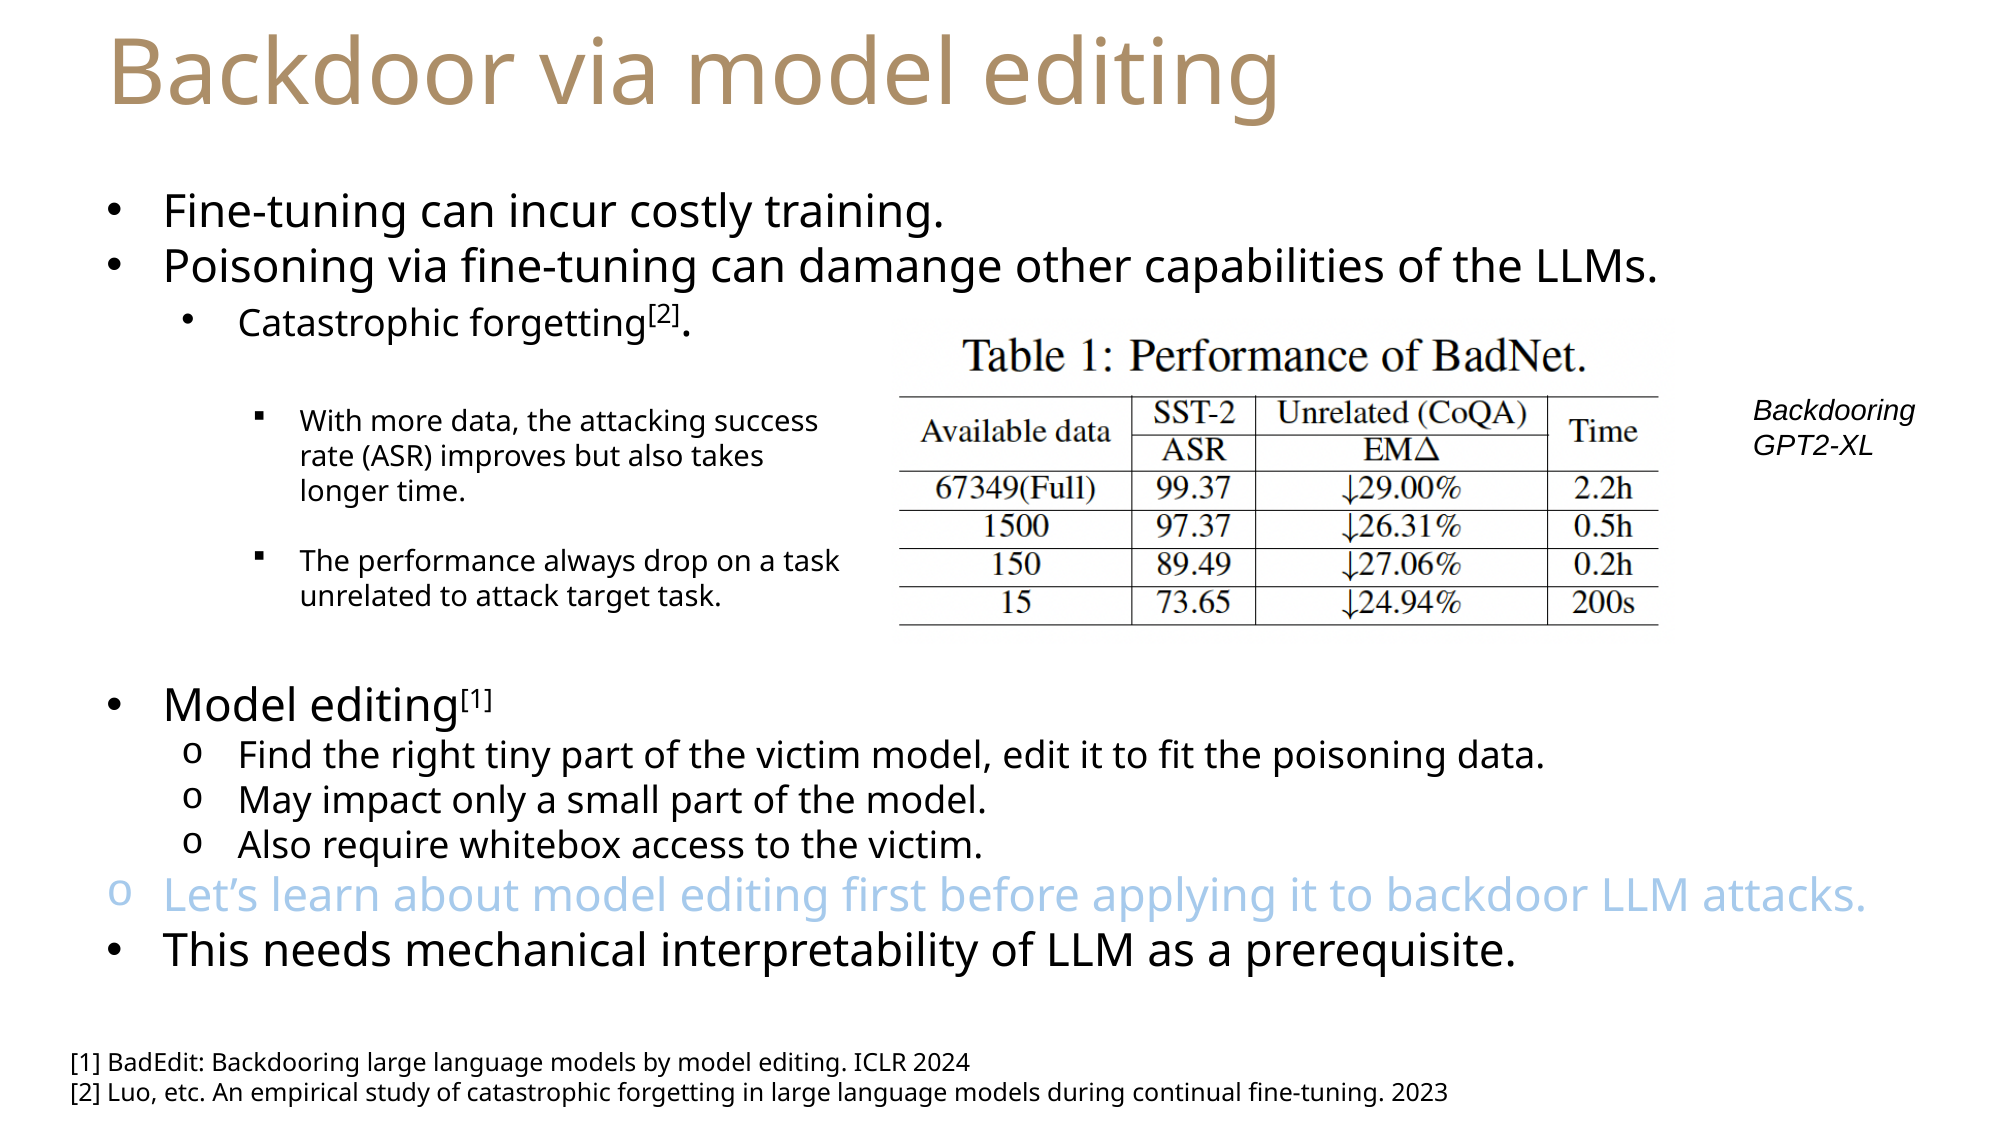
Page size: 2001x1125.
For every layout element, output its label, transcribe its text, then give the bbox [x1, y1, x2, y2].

text_box With more data, the attacking success rate (ASR) improves but also takes longer time. The performance always drop on a task unrelated to attack target task. [237, 394, 872, 620]
text_box Backdooring GPT2-XL [1738, 383, 1963, 469]
picture [891, 317, 1675, 645]
text_box [1] BadEdit: Backdooring large language models by model editing. ICLR 2024 [2] Luo, etc. An empirical study of catastrophic forgetting in large language models during continual fine-tuning. 2023 [55, 1039, 1729, 1115]
text_box Fine-tuning can incur costly training. Poisoning via fine-tuning can damange other capabilities of the LLMs. Catastrophic forgetting[2]. Model editing[1] Find the right tiny part of the victim model, edit it to fit the poisoning data. May impact only a small part of the model. Also require whitebox access to the victim. Let’s learn about model editing first before applying it to backdoor LLM attacks. This needs mechanical interpretability of LLM as a prerequisite. [91, 173, 1955, 984]
text_box Backdoor via model editing [91, 2, 1900, 148]
